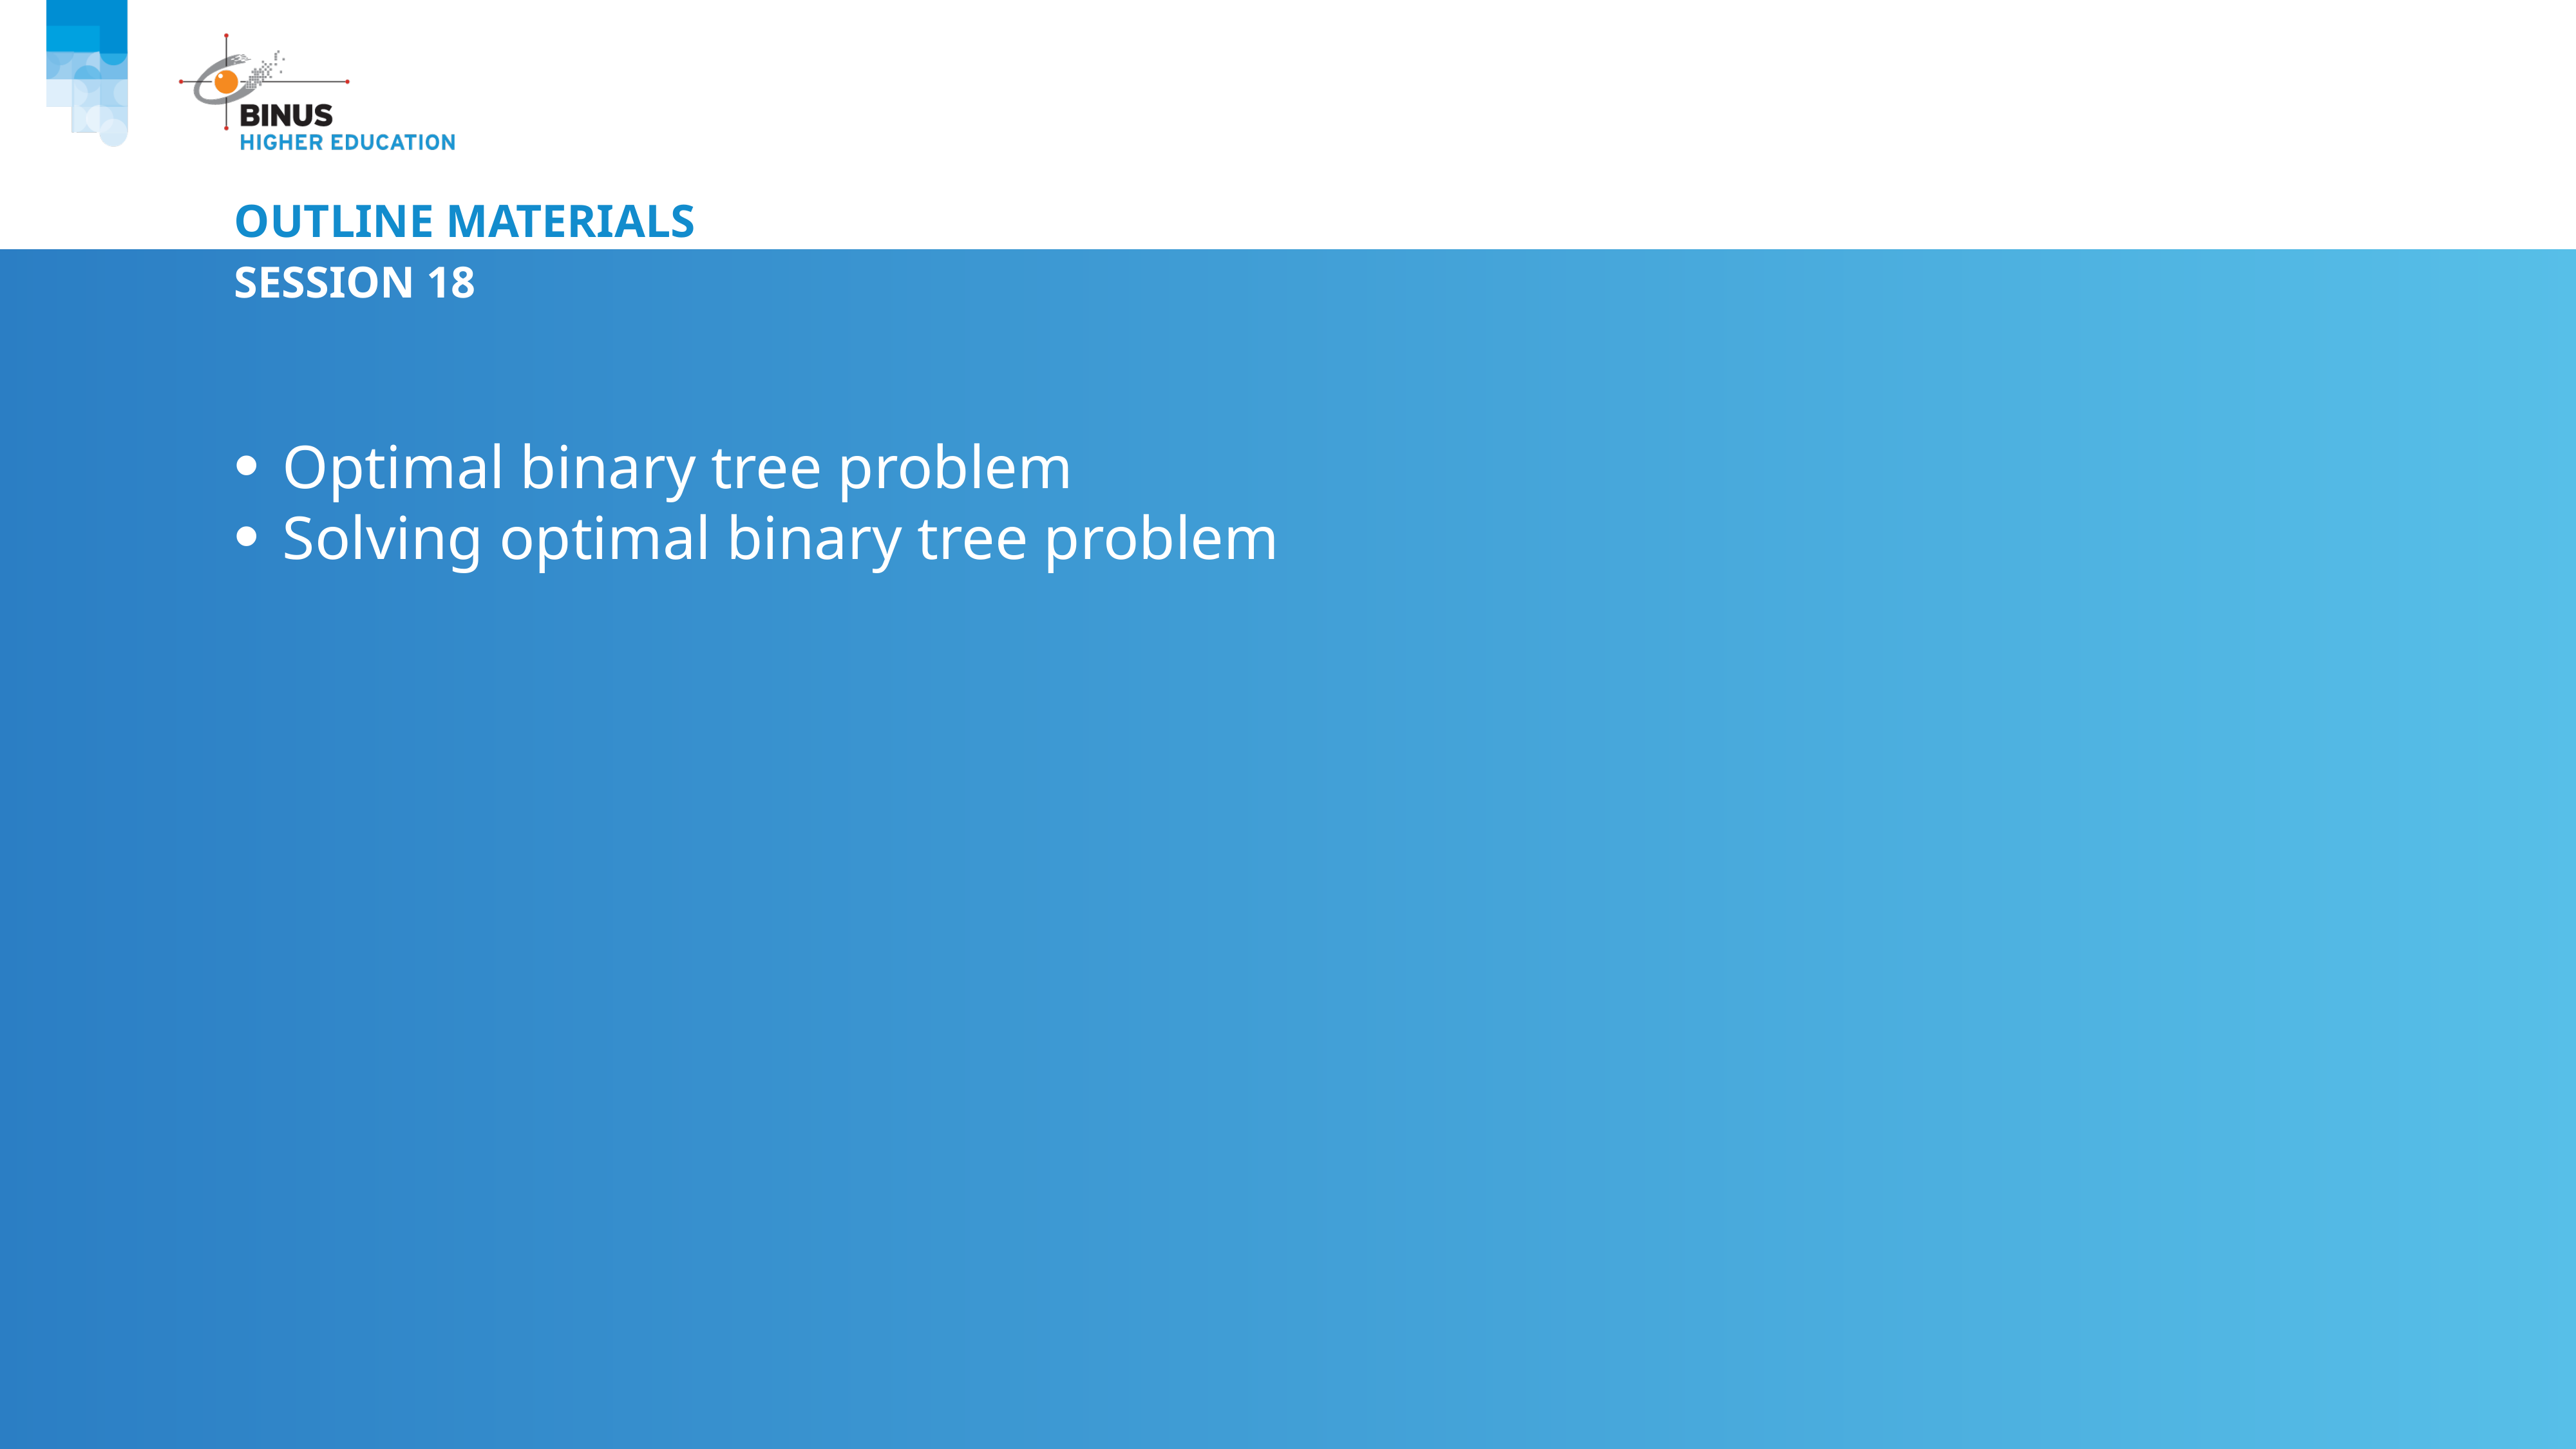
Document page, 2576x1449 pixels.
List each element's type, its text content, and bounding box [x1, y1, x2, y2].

title Outline Materials [228, 197, 1784, 252]
list Session 18 [228, 255, 1262, 341]
picture [46, 0, 455, 154]
list Optimal binary tree problem Solving optimal binary tree problem [228, 423, 2349, 1252]
